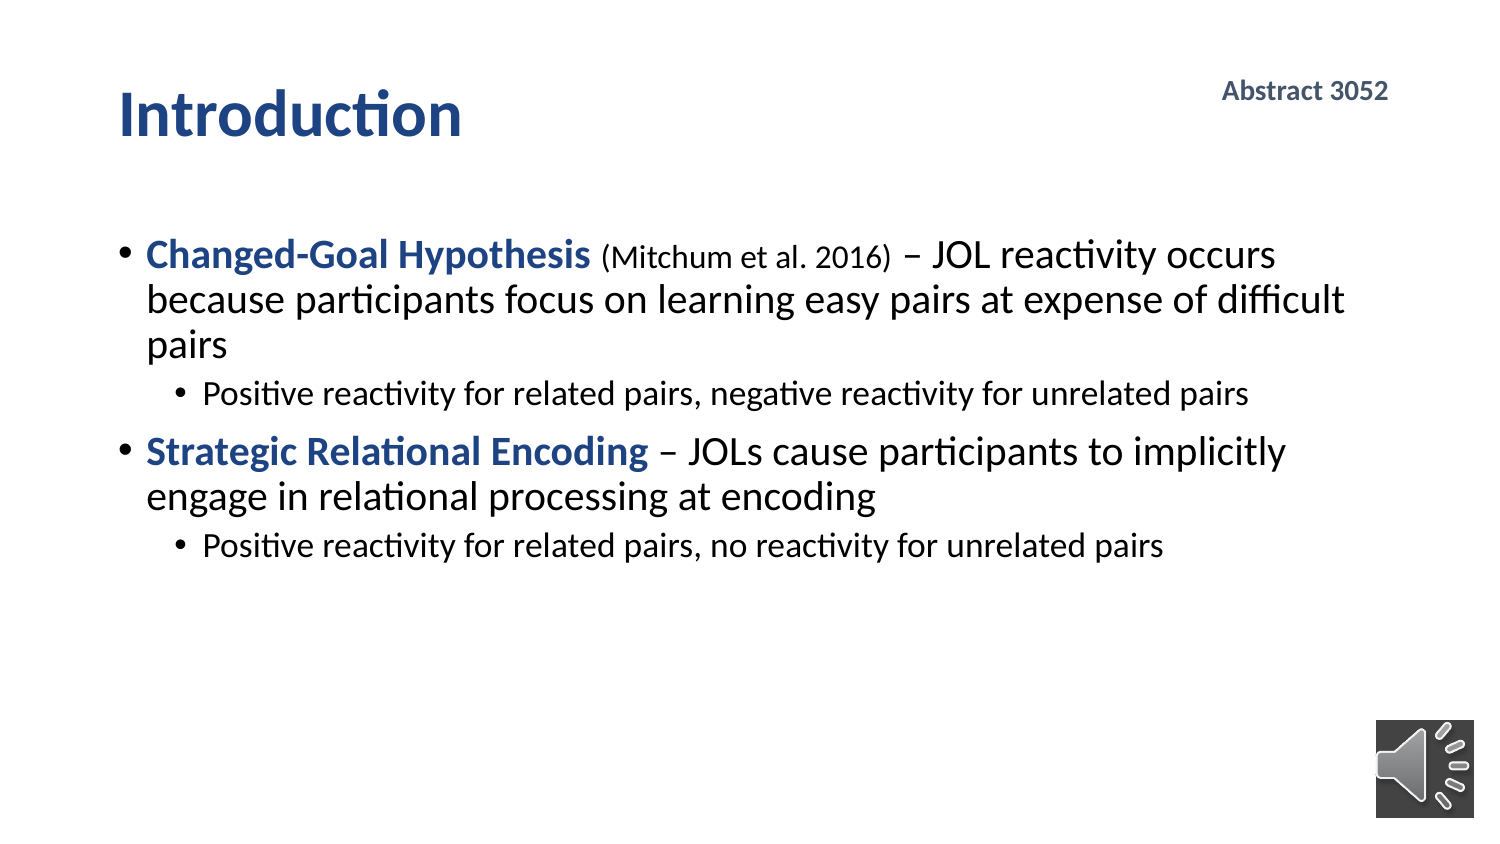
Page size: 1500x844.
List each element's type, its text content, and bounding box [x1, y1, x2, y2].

picture [1374, 718, 1475, 819]
title Introduction [103, 33, 1397, 197]
text_box Abstract 3052 [1207, 63, 1500, 114]
list Changed-Goal Hypothesis (Mitchum et al. 2016) – JOL reactivity occurs because participants focus on learning easy pairs at expense of difficult pairs Positive reactivity for related pairs, negative reactivity for unrelated pairs Strategic Relational Encoding – JOLs cause participants to implicitly engage in relational processing at encoding Positive reactivity for related pairs, no reactivity for unrelated pairs [103, 224, 1397, 729]
